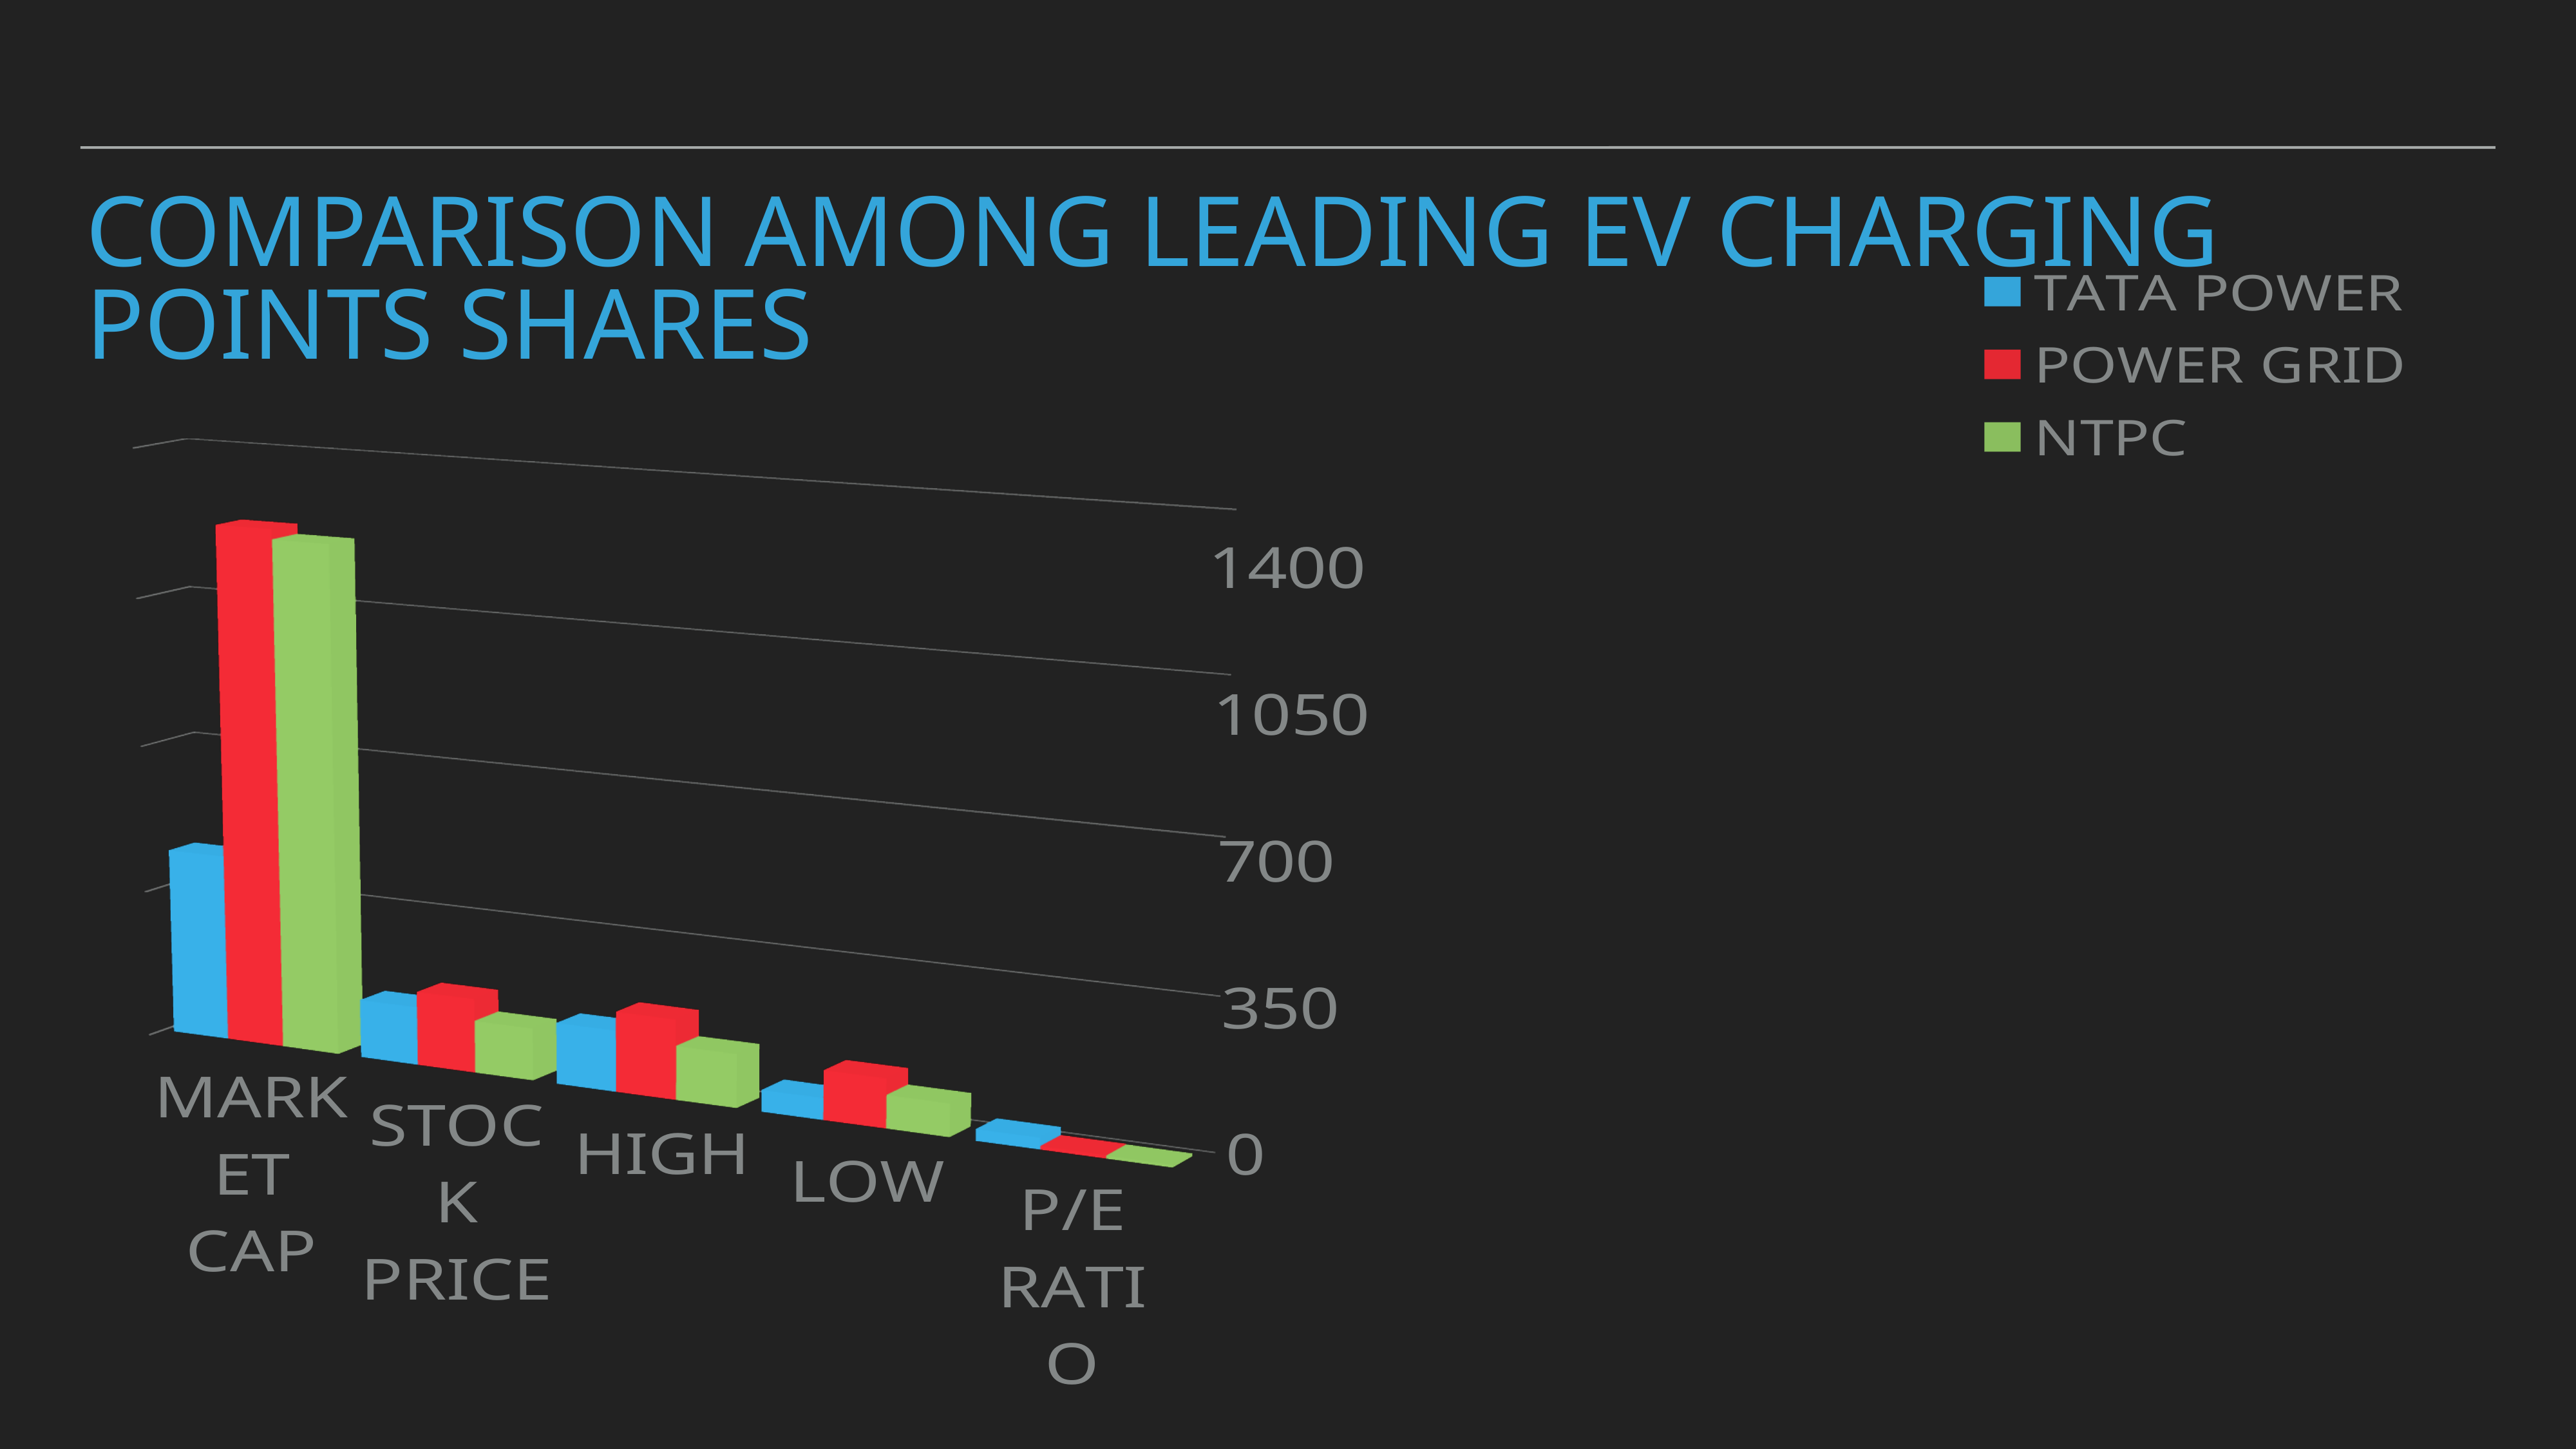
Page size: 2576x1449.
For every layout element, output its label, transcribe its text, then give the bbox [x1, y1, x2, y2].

chart [38, 252, 2477, 1401]
title COMPARISON AMONG Leading EV CHARGING POINTS shares [80, 186, 2496, 294]
